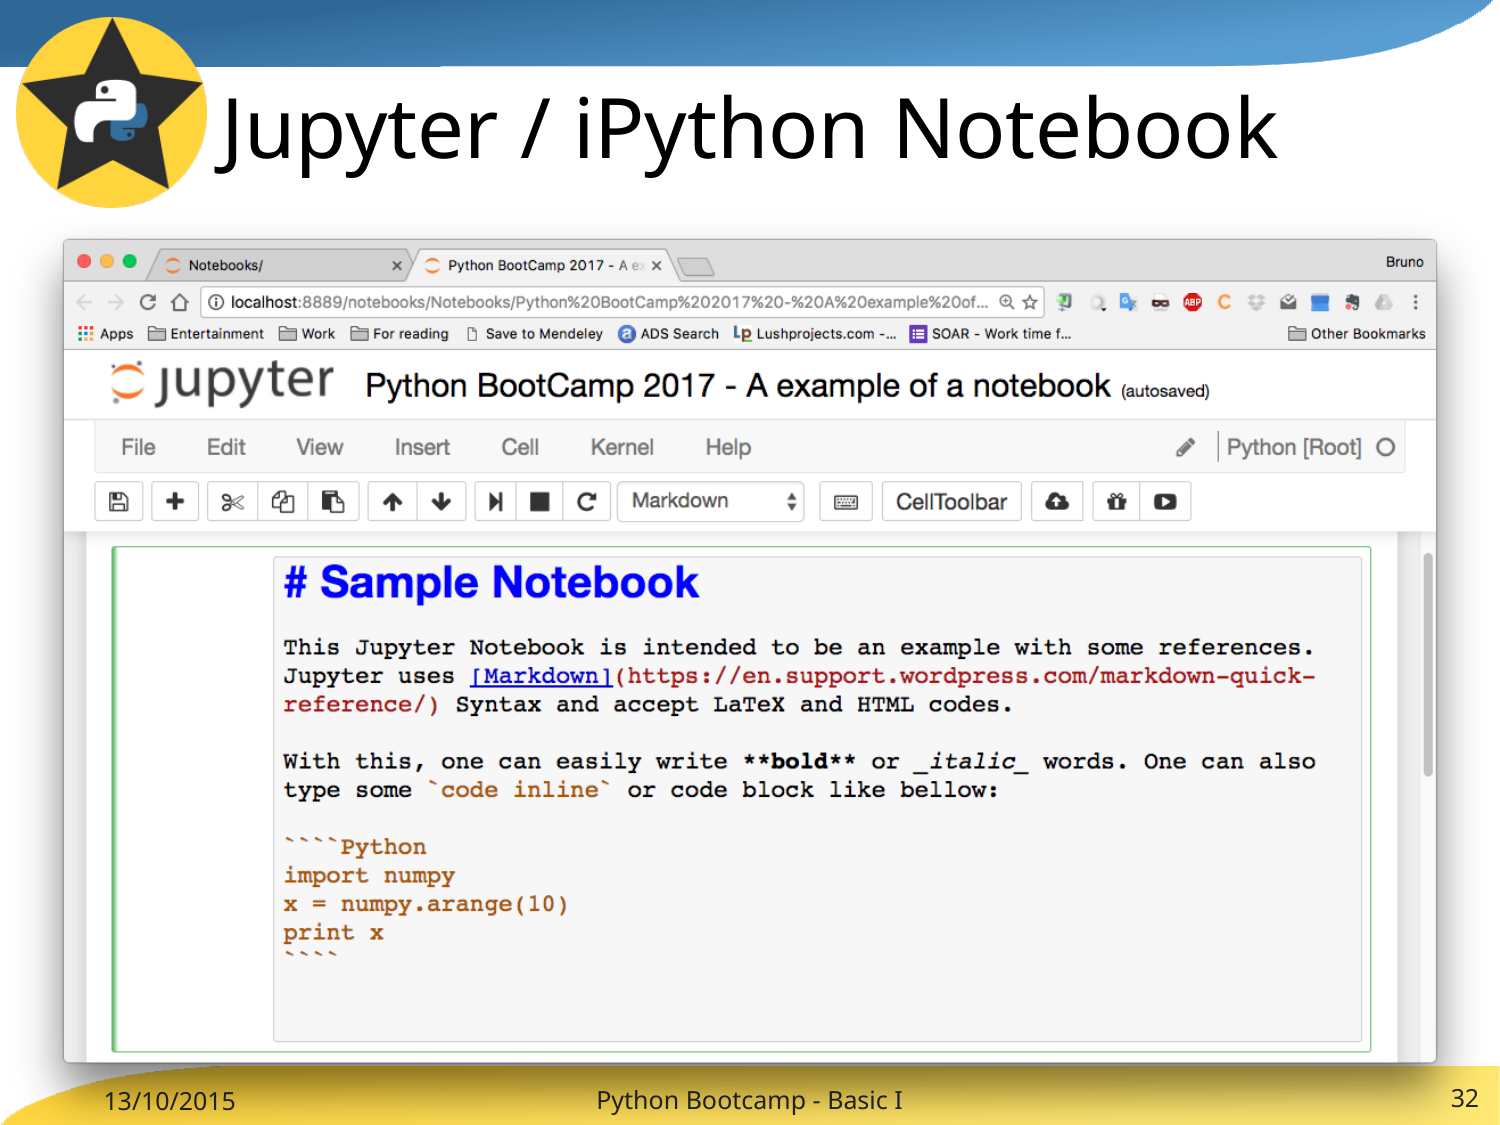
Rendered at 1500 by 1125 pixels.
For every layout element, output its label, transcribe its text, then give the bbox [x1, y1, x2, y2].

title Jupyter / iPython Notebook [206, 66, 1425, 185]
picture [0, 0, 1500, 1125]
